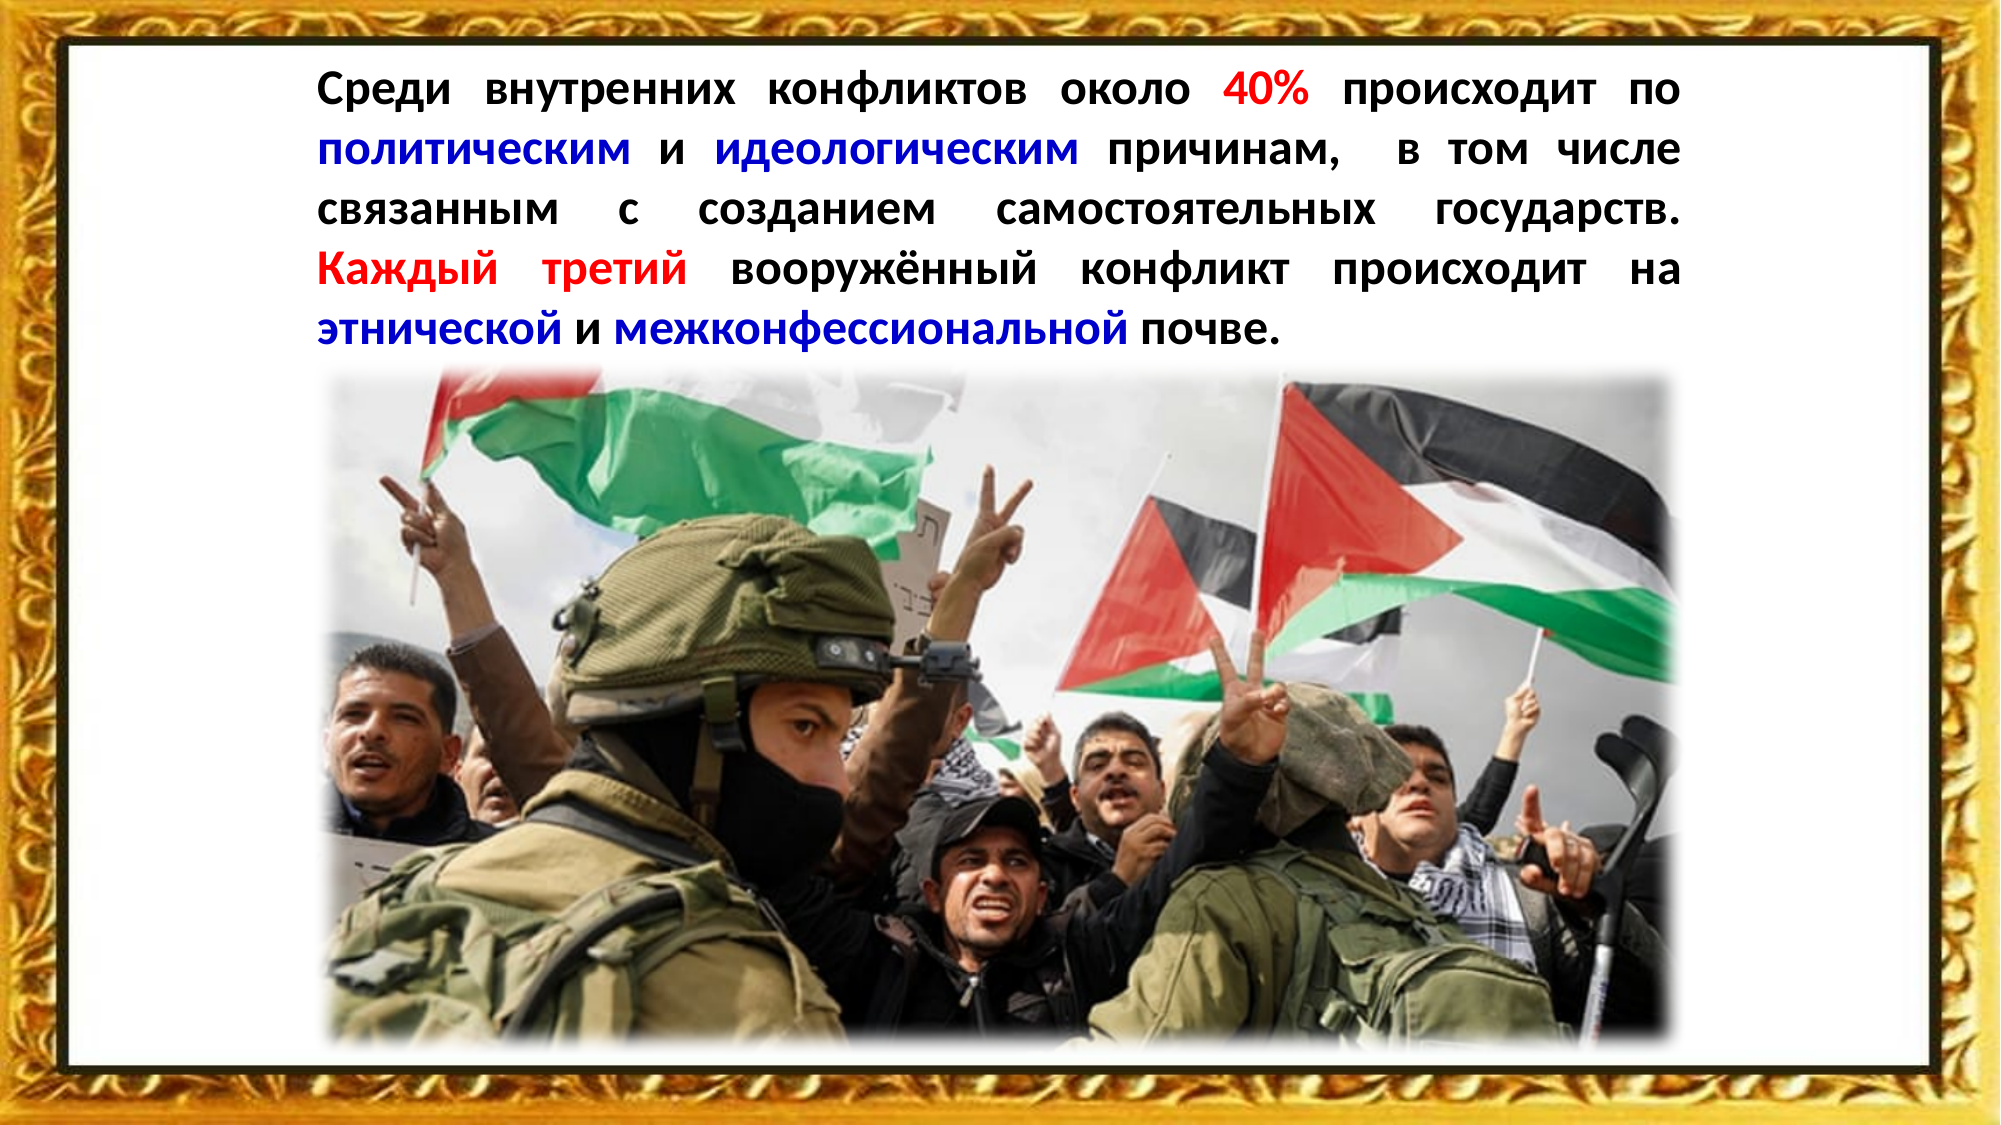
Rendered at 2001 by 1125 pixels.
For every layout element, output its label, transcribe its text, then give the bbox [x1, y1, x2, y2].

picture [0, 0, 2001, 1125]
text_box Среди внутренних конфликтов около 40% происходит по политическим и идеологическим причинам, в том числе связанным с созданием самостоятельных государств. Каждый третий вооружённый конфликт происходит на этнической и межконфессиональной почве. [303, 47, 1697, 363]
